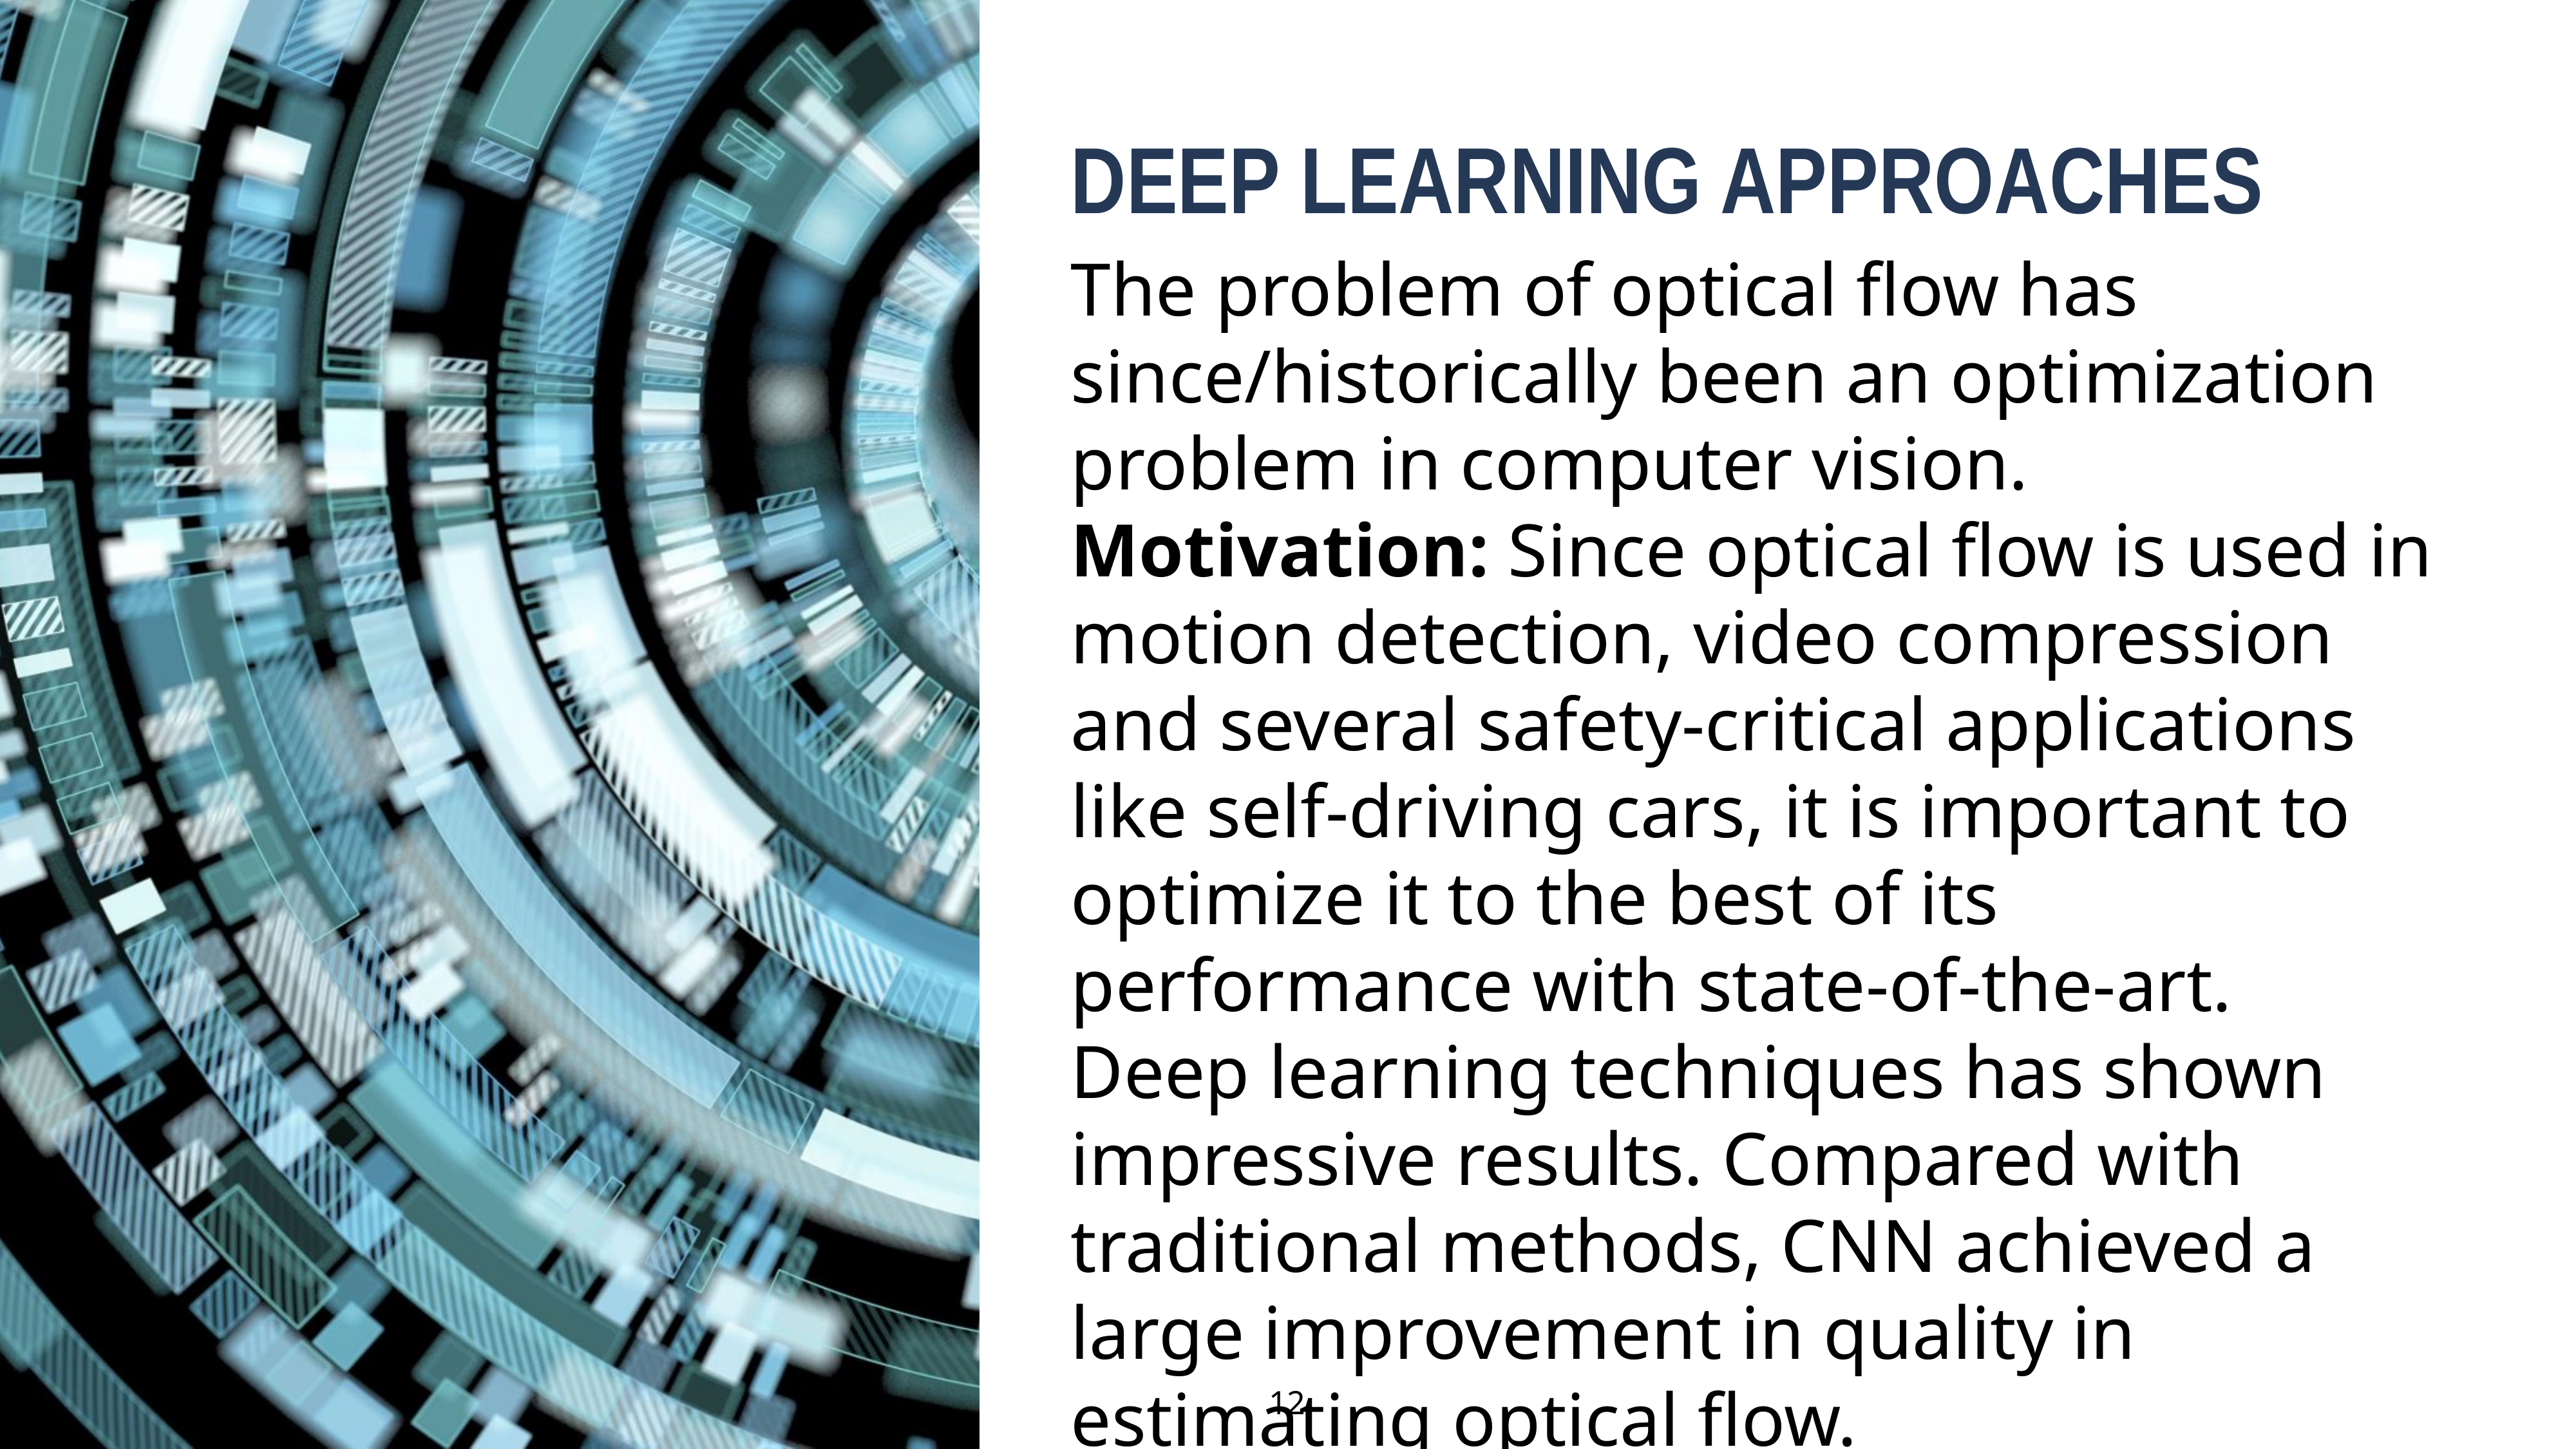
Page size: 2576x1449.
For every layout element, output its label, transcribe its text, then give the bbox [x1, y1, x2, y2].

slide_number 12 [1260, 1375, 1314, 1429]
text_box Deep learning Approaches [1061, 102, 2576, 239]
text_box The problem of optical flow has since/historically been an optimization problem in computer vision. Motivation: Since optical flow is used in motion detection, video compression and several safety-critical applications like self-driving cars, it is important to optimize it to the best of its performance with state-of-the-art. Deep learning techniques has shown impressive results. Compared with traditional methods, CNN achieved a large improvement in quality in estimating optical flow. [1061, 238, 2453, 1375]
picture [0, 0, 980, 1449]
